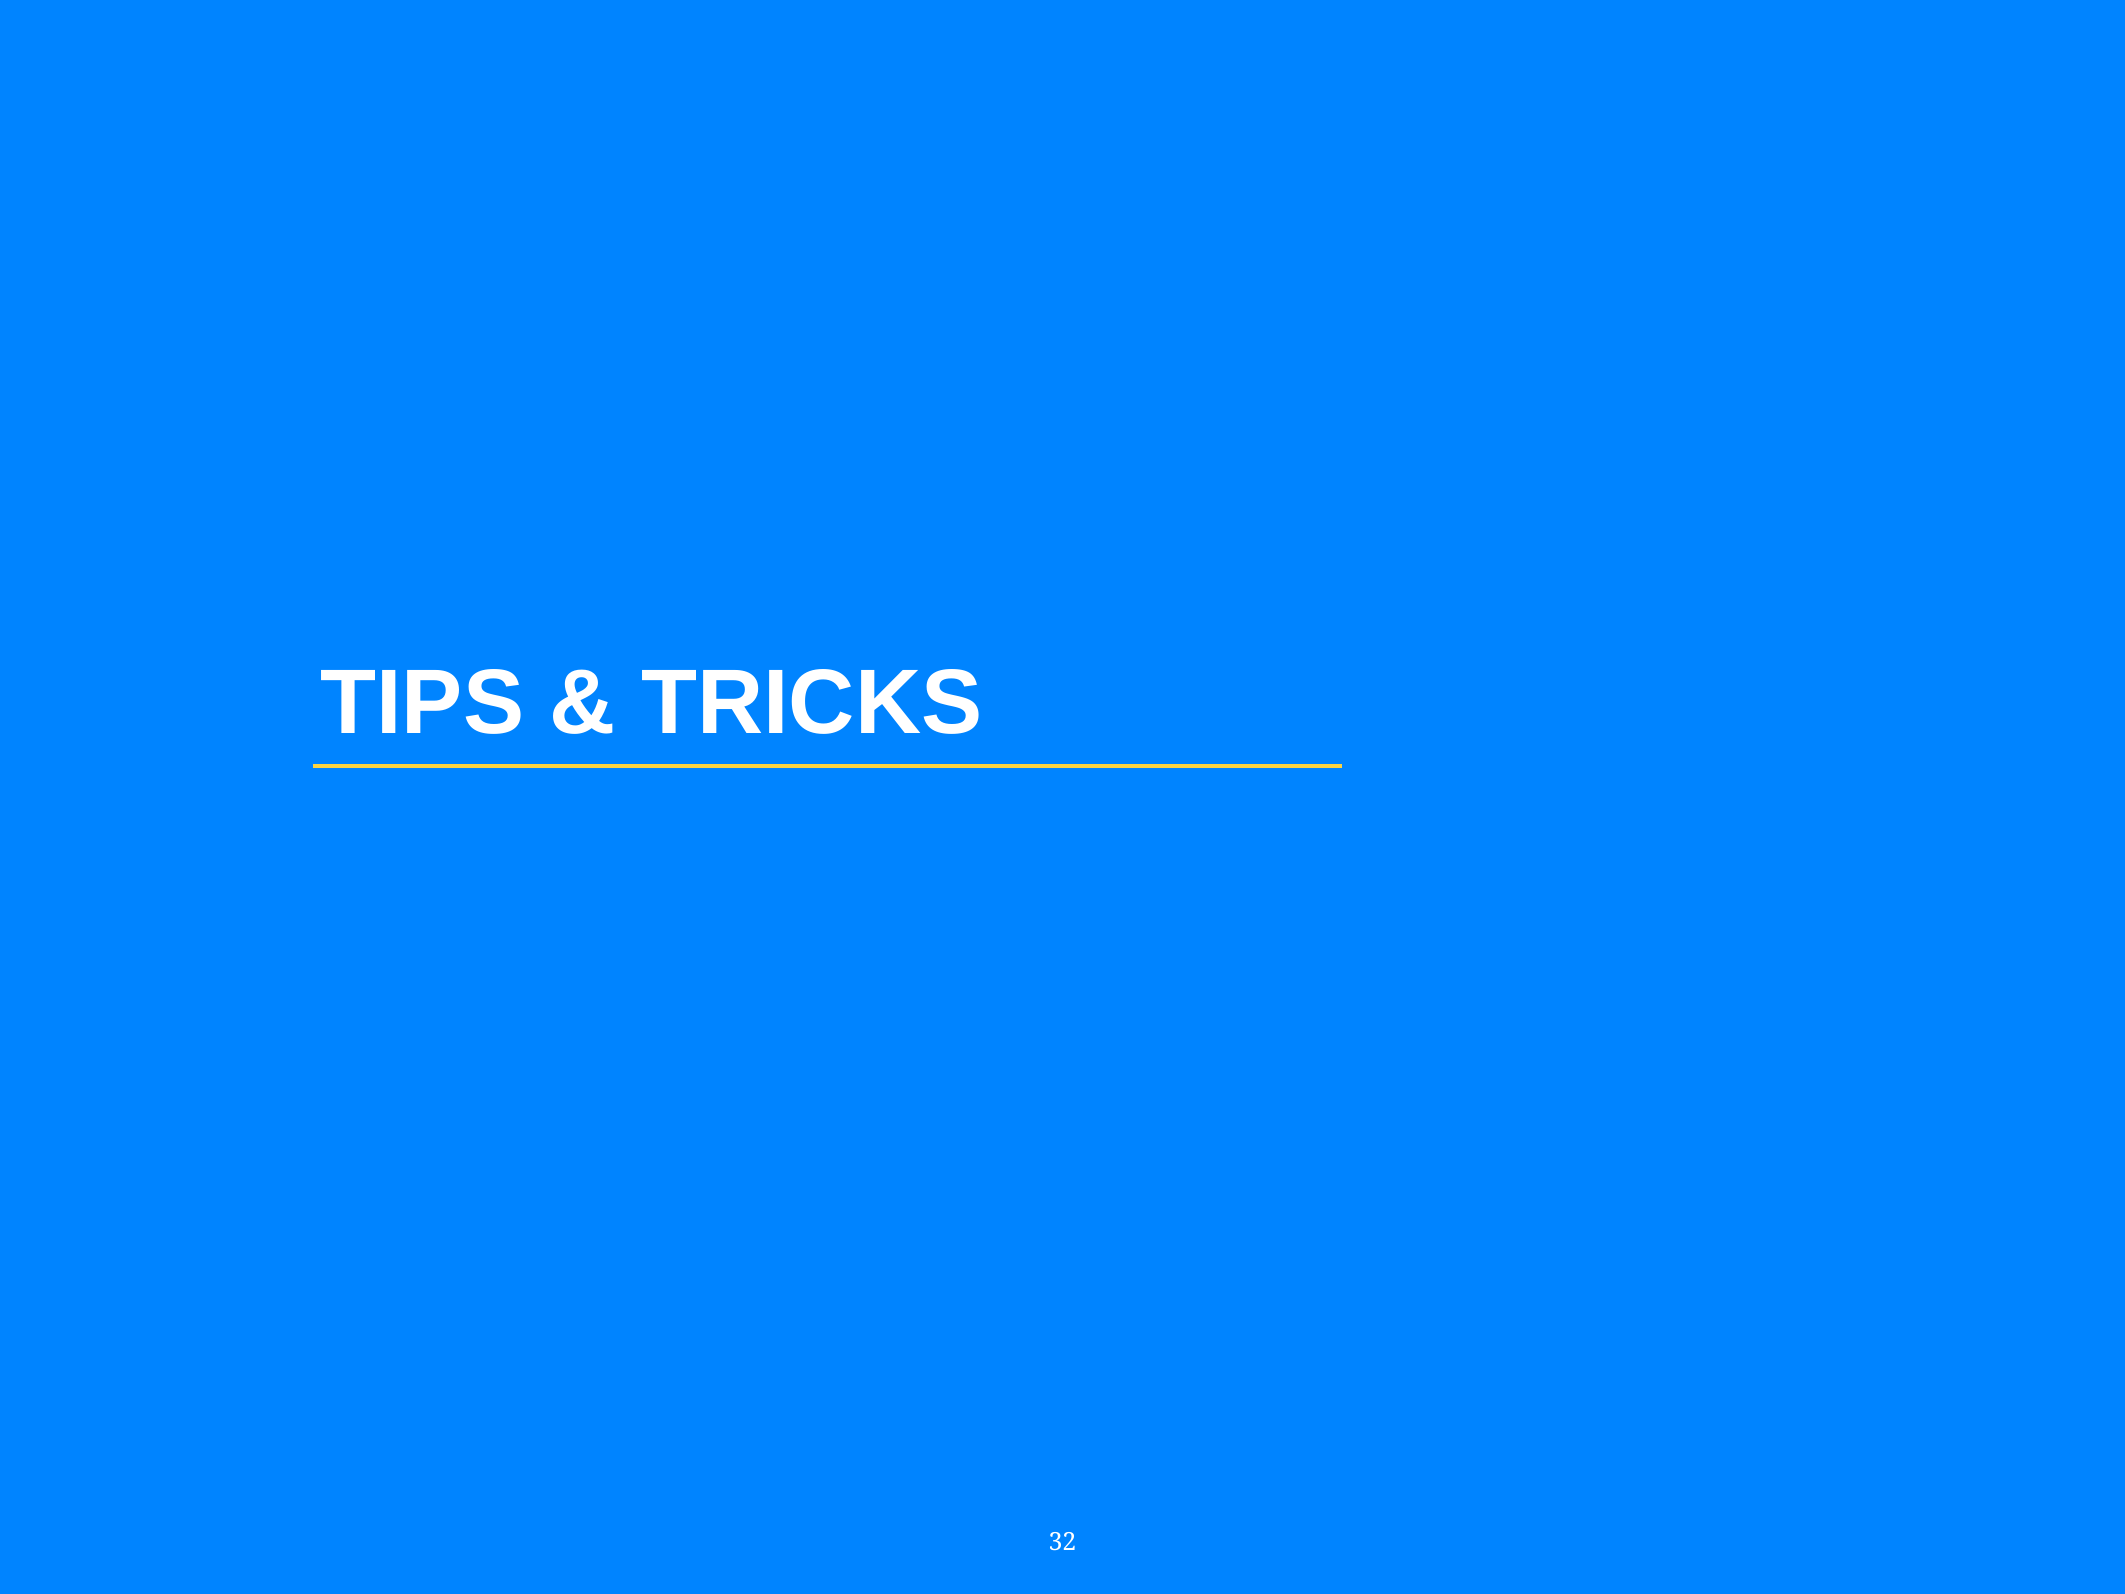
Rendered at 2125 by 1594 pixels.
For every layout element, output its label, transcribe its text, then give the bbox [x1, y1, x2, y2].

slide_number 32 [814, 1520, 1311, 1566]
text_box TIPS & TRICKS [312, 633, 1608, 760]
